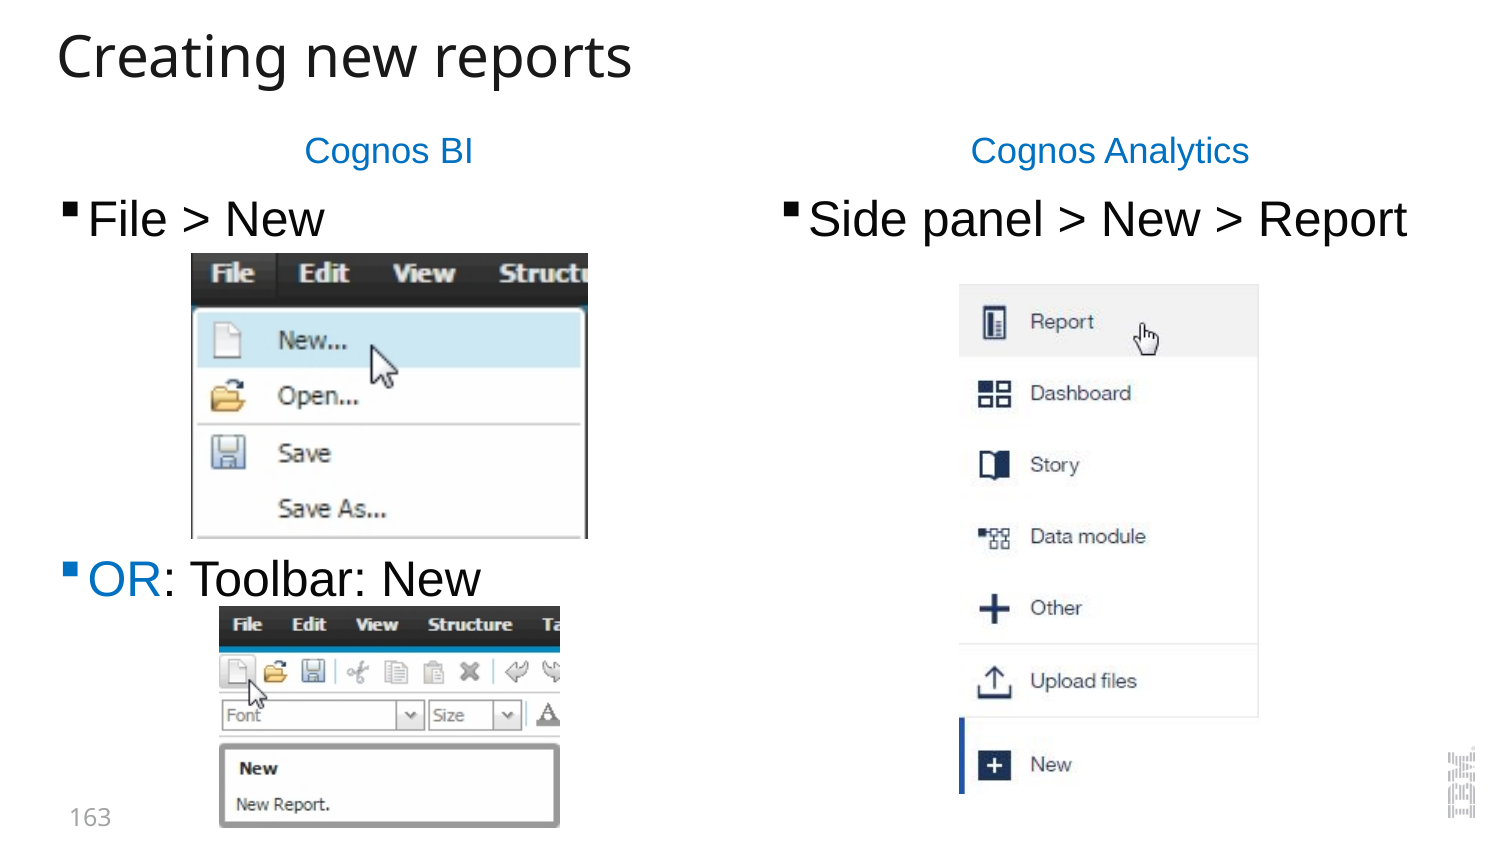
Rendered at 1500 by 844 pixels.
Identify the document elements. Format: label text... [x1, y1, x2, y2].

picture [1448, 746, 1475, 818]
list File > New OR: Toolbar: New [41, 178, 738, 803]
picture [191, 253, 588, 540]
list Cognos BI [41, 119, 738, 178]
slide_number 163 [53, 803, 213, 831]
picture [959, 284, 1260, 794]
title Creating new reports [41, 0, 1459, 119]
list Side panel > New > Report [761, 178, 1459, 803]
list Cognos Analytics [761, 119, 1459, 178]
picture [218, 605, 560, 647]
picture [218, 652, 560, 829]
